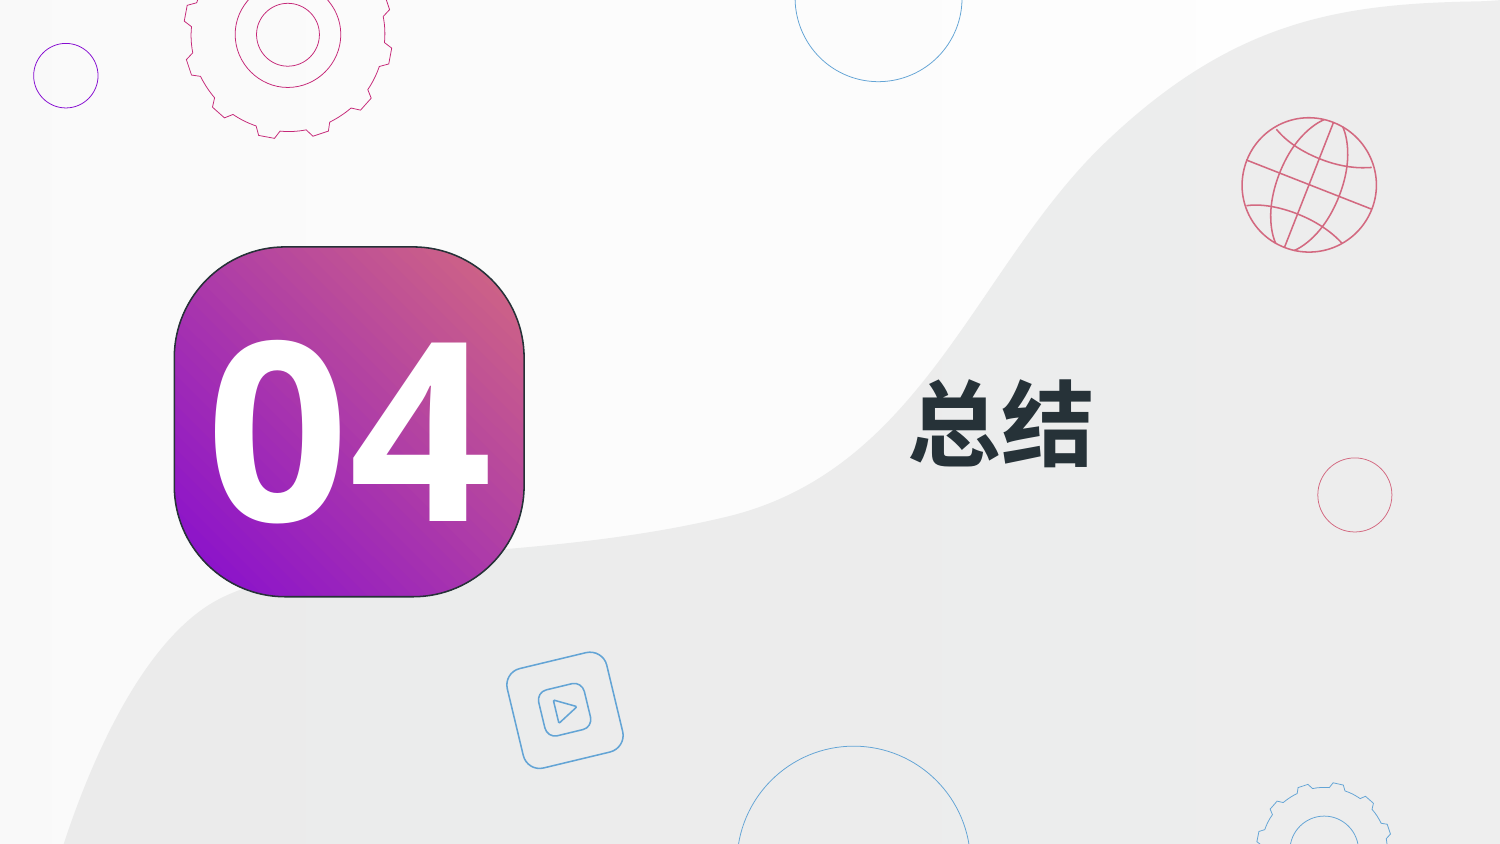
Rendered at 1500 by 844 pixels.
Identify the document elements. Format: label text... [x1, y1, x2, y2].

text_box [180, 246, 519, 322]
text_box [506, 651, 624, 769]
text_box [1241, 117, 1377, 253]
text_box [180, 522, 518, 597]
title 04 [143, 322, 555, 522]
title 总结 [593, 352, 1411, 491]
